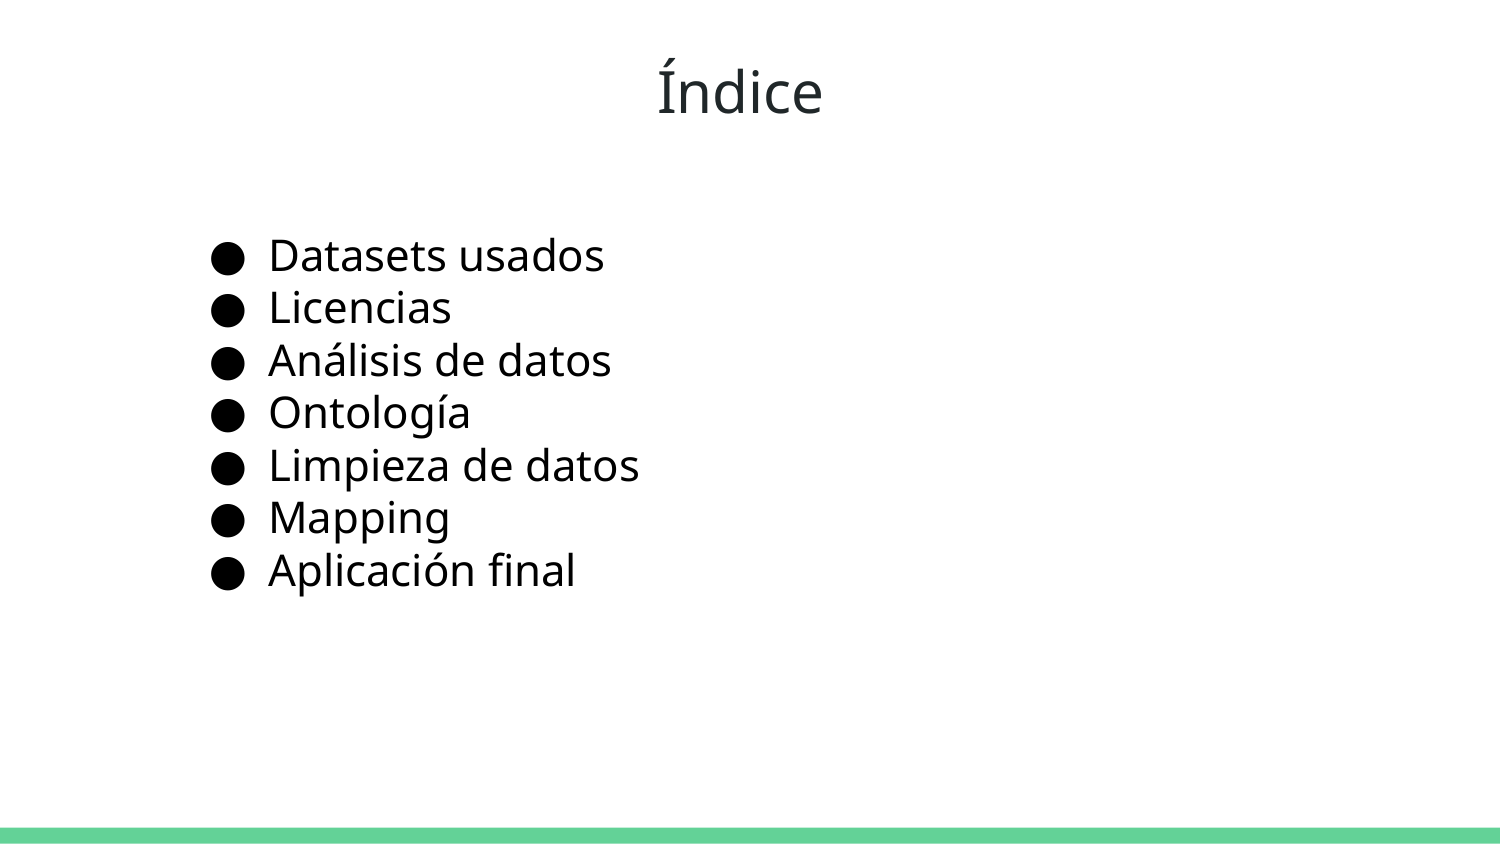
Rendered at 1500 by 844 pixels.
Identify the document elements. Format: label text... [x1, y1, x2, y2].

text_box Datasets usados Licencias Análisis de datos Ontología Limpieza de datos Mapping Aplicación final [178, 212, 1186, 610]
title Índice [54, 40, 1428, 153]
